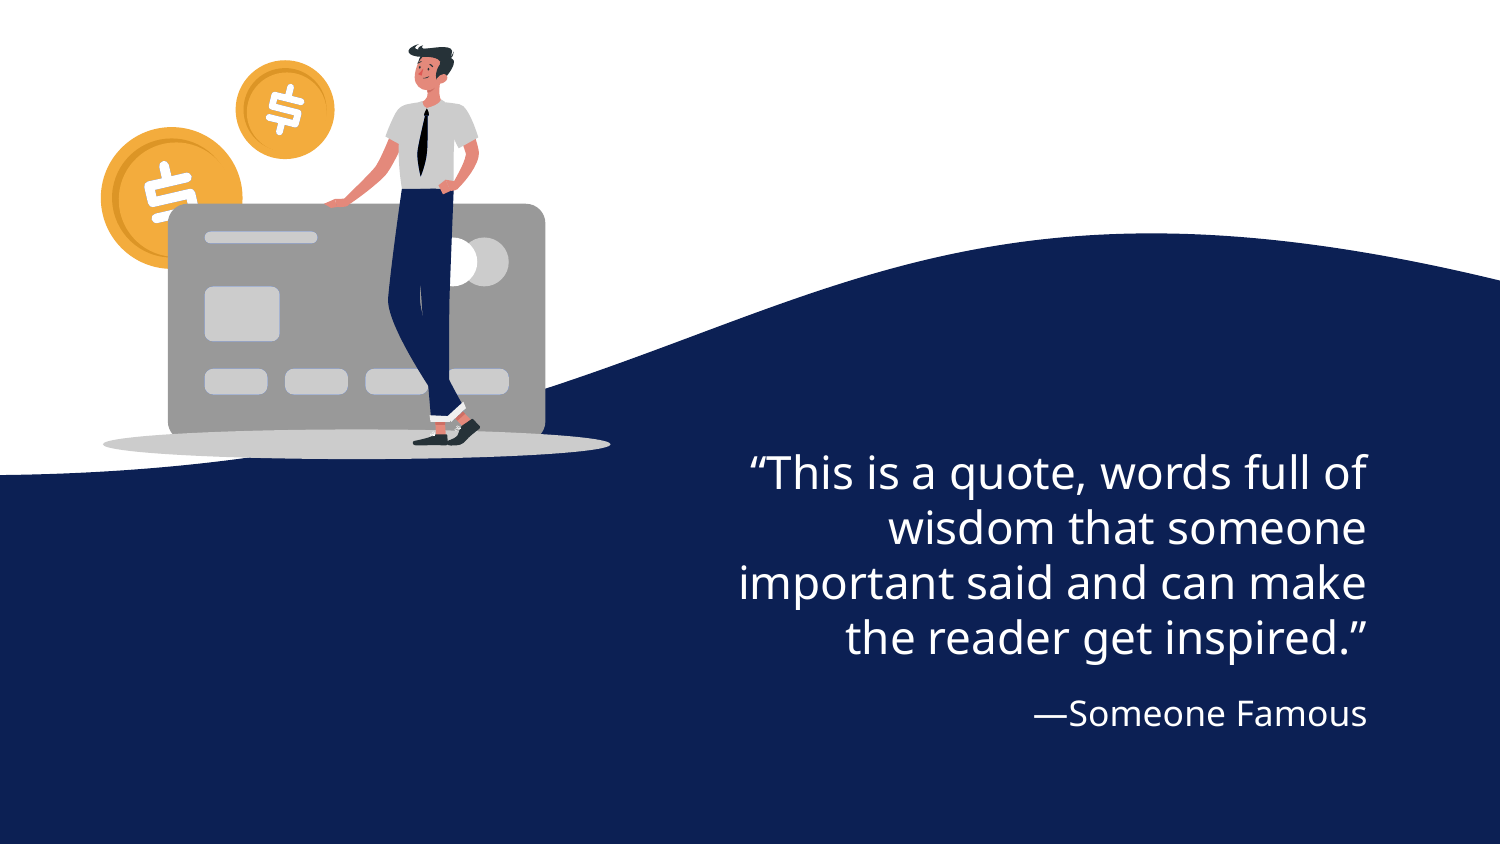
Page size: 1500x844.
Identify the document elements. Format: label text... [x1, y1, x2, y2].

subtitle “This is a quote, words full of wisdom that someone important said and can make the reader get inspired.” [654, 439, 1383, 669]
title —Someone Famous [634, 668, 1383, 756]
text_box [93, 43, 611, 460]
